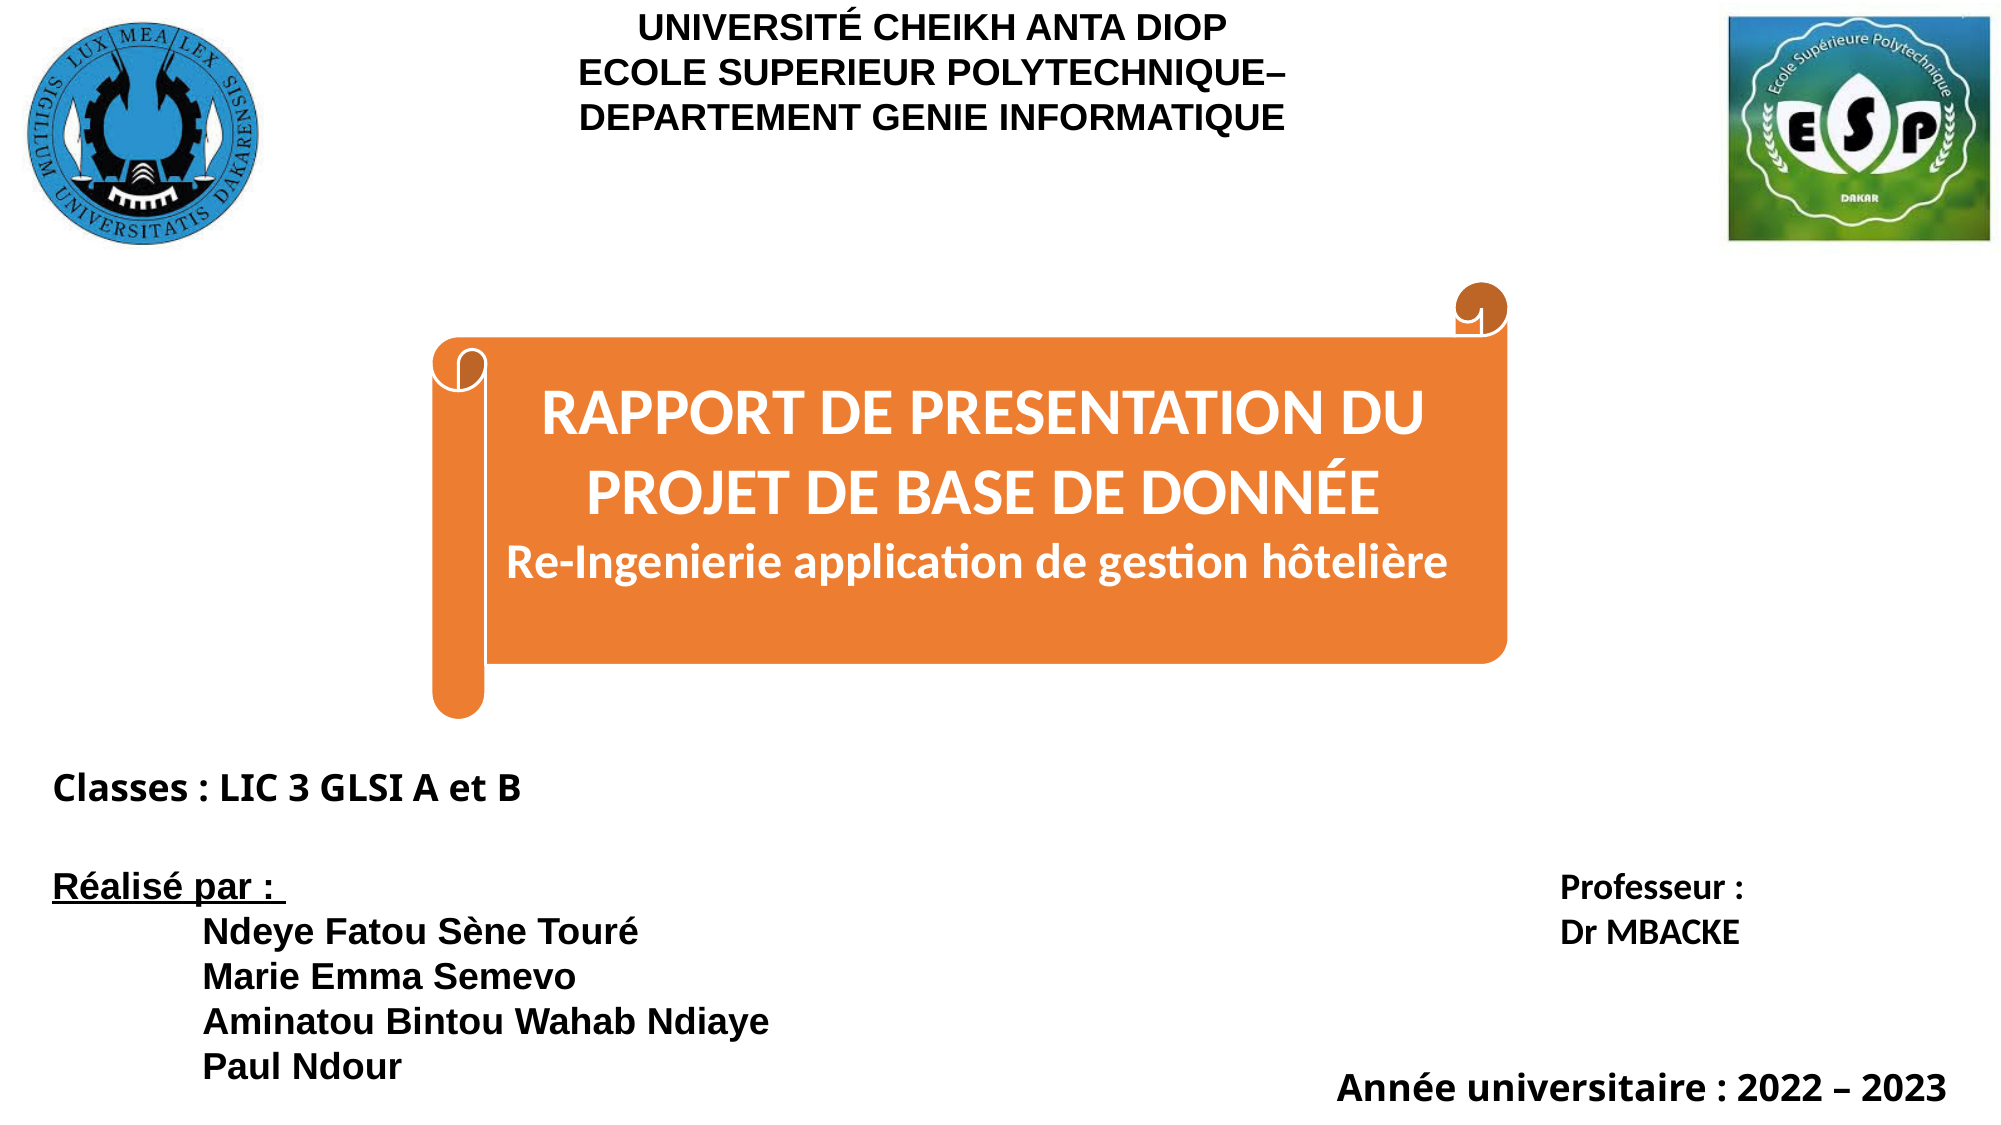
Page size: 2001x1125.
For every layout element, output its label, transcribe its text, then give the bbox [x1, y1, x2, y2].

picture [1718, 3, 2000, 255]
text_box Réalisé par : Ndeye Fatou Sène Touré Marie Emma Semevo Aminatou Bintou Wahab Ndiaye Paul Ndour [37, 906, 1039, 1095]
text_box UNIVERSITÉ CHEIKH ANTA DIOP ECOLE SUPERIEUR POLYTECHNIQUE– DEPARTEMENT GENIE INFORMATIQUE [432, 0, 1433, 145]
text_box RAPPORT DE PRESENTATION DU PROJET DE BASE DE DONNÉE Re-Ingenierie application de gestion hôtelière [429, 279, 1511, 723]
text_box Année universitaire : 2022 – 2023 [961, 1056, 1963, 1125]
text_box Classes : LIC 3 GLSI A et B [37, 756, 1039, 906]
picture [2, 0, 284, 269]
text_box Professeur : Dr MBACKE [1545, 854, 1860, 960]
